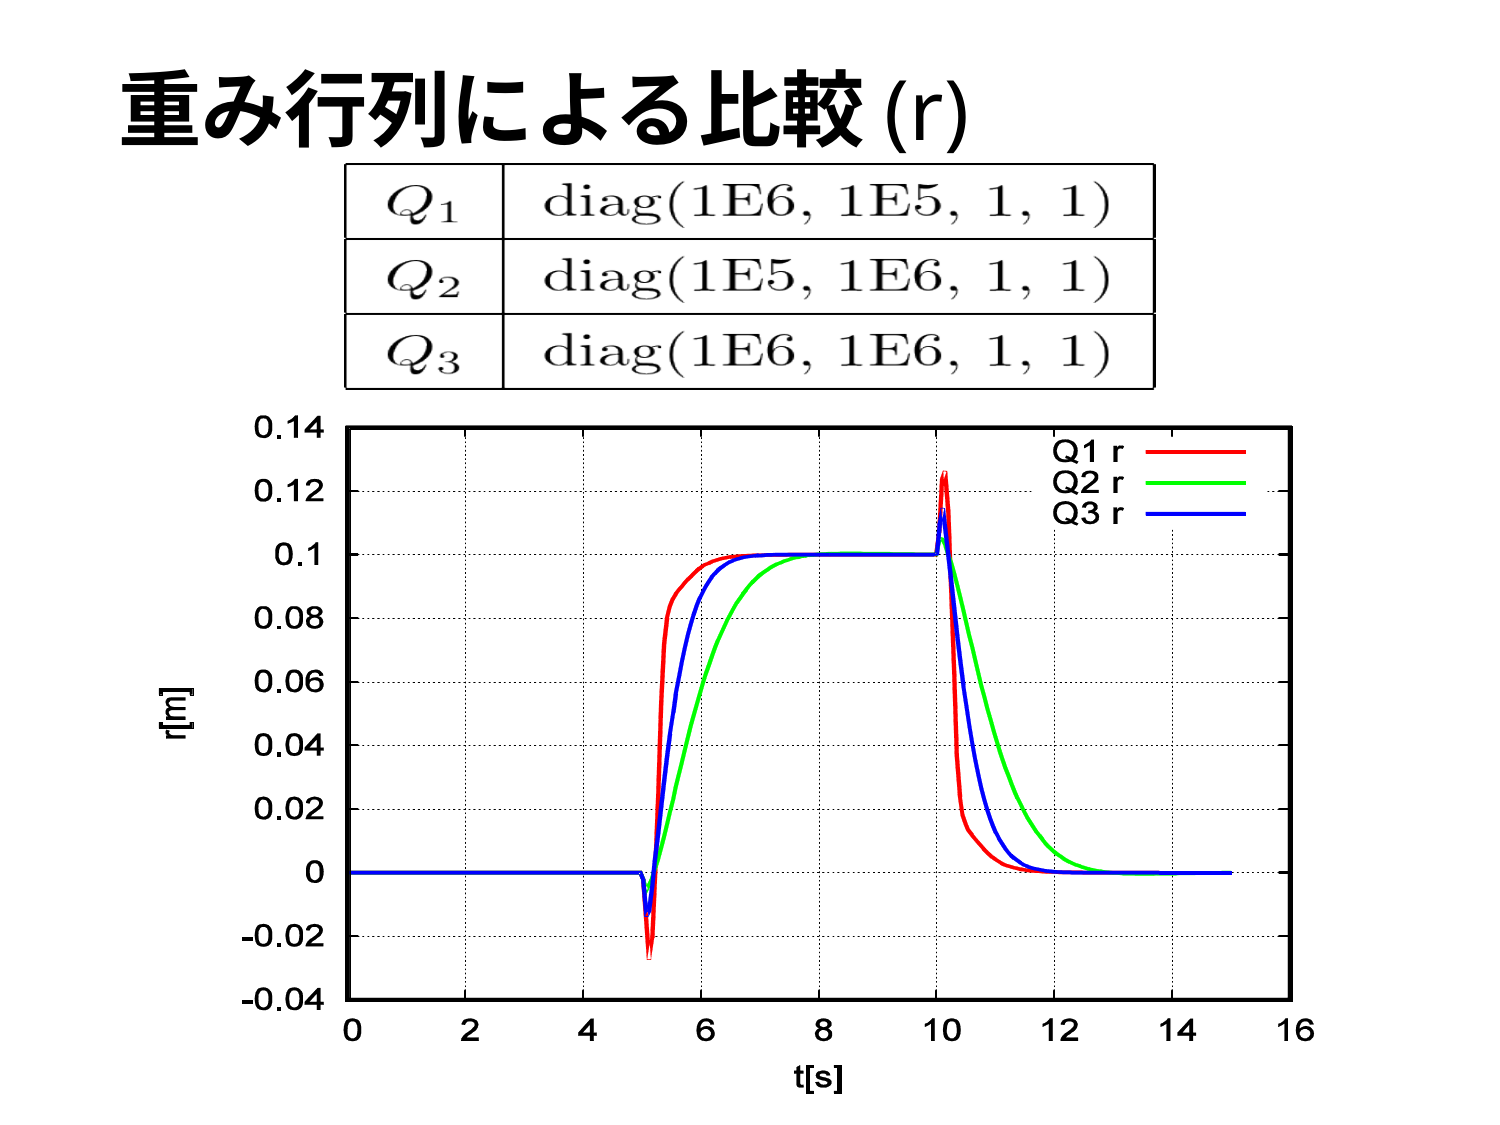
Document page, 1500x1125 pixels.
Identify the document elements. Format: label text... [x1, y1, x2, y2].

picture [344, 163, 1156, 391]
title 重み行列による比較(r) [103, 5, 1485, 223]
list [143, 390, 1357, 1099]
